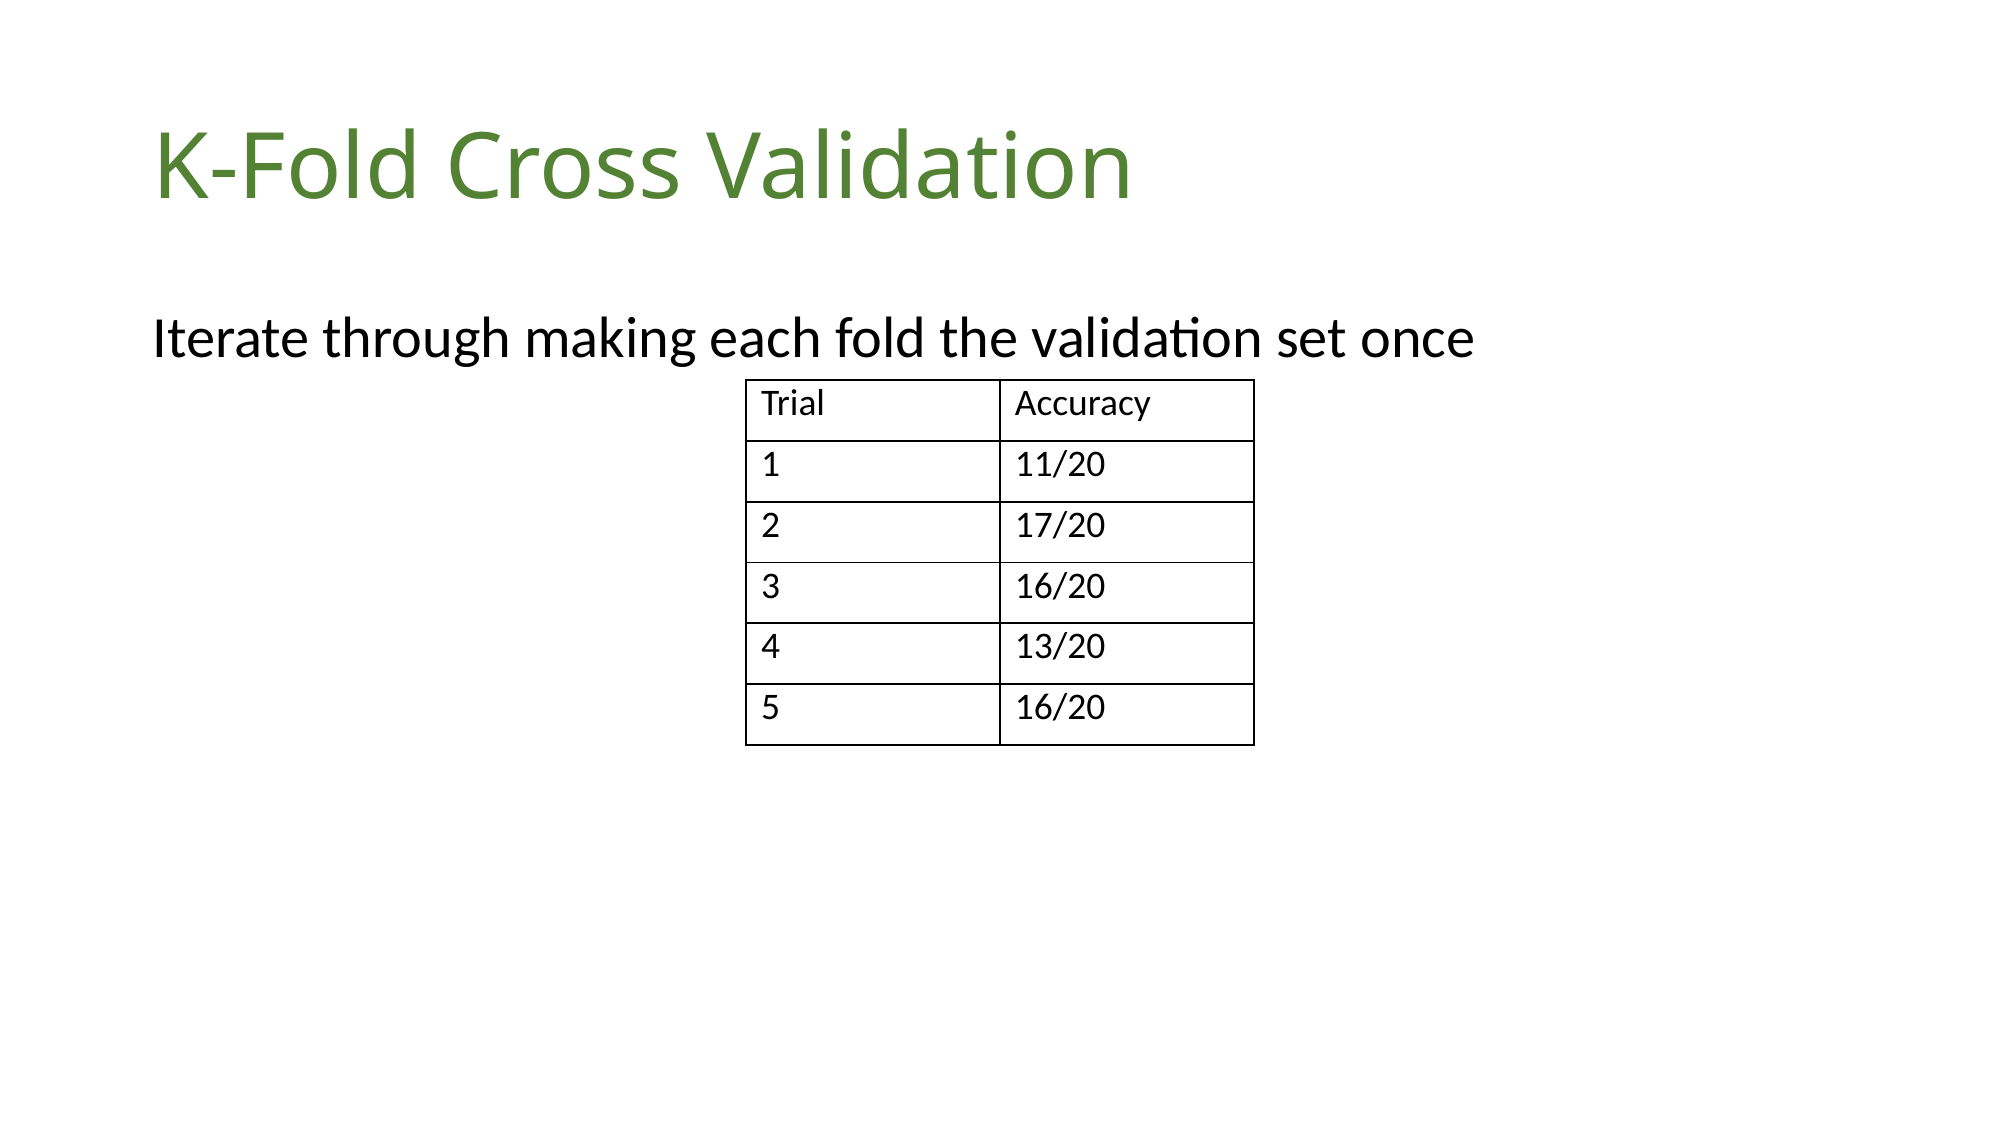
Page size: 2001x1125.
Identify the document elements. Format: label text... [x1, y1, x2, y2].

table_cell 16/20 [1001, 563, 1253, 622]
table_cell 11/20 [1001, 442, 1253, 501]
table_cell 16/20 [1001, 685, 1253, 744]
table_cell 5 [747, 685, 999, 744]
table_cell 2 [747, 503, 999, 562]
table_header Trial [747, 381, 999, 440]
list Iterate through making each fold the validation set once [137, 299, 1863, 1125]
table_cell 3 [747, 563, 999, 622]
table_cell 4 [747, 624, 999, 683]
table_cell 17/20 [1001, 503, 1253, 562]
table_header Accuracy [1001, 381, 1253, 440]
title K-Fold Cross Validation [137, 59, 1863, 278]
table_cell 1 [747, 442, 999, 501]
table_cell 13/20 [1001, 624, 1253, 683]
